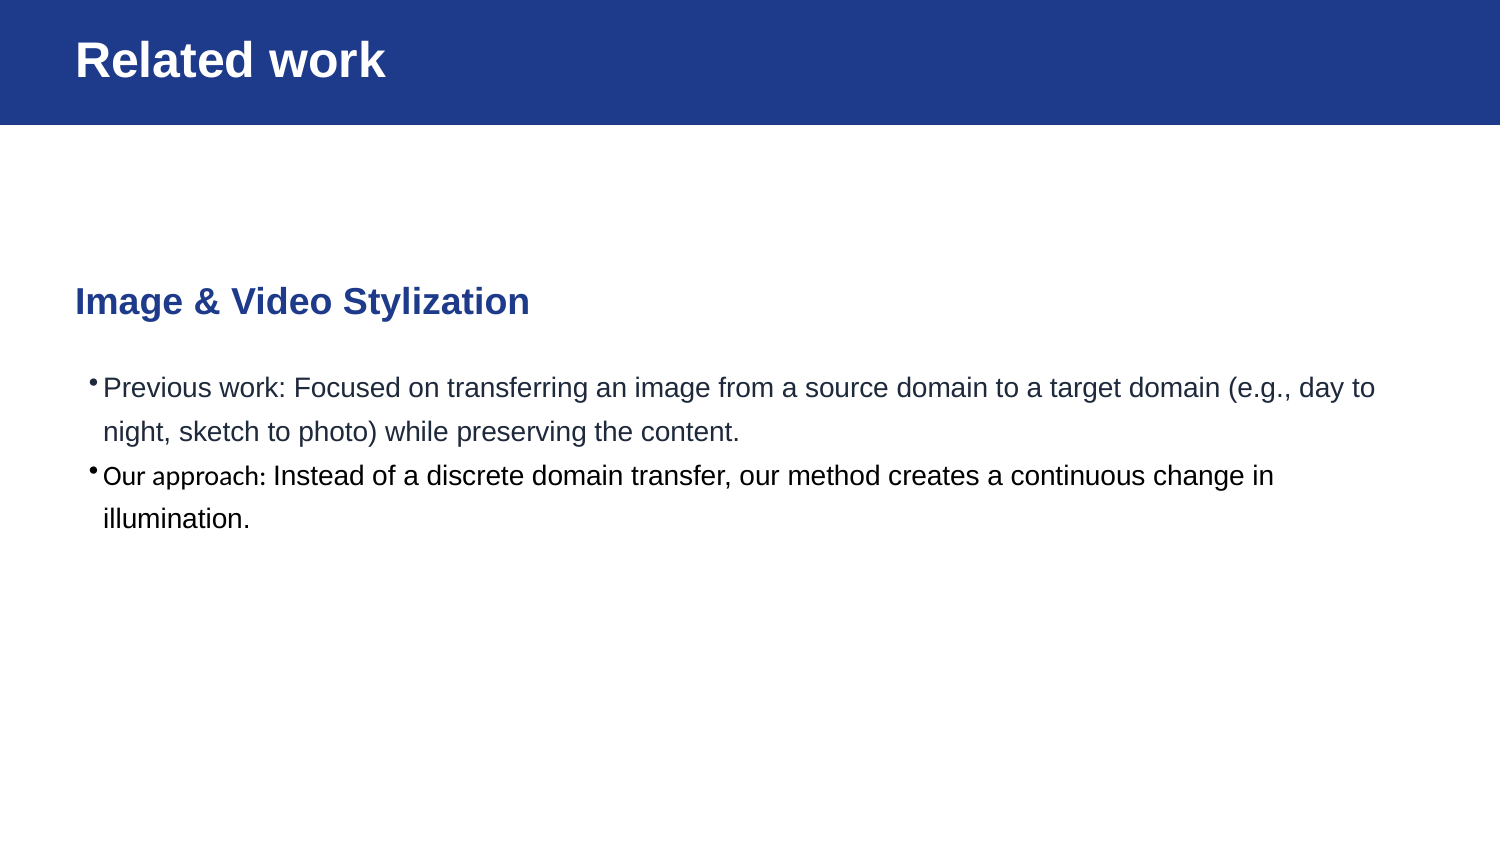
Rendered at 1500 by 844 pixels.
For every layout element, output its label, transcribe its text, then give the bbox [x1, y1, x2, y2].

text_box [0, 0, 1500, 125]
text_box Related work [74, 37, 766, 88]
text_box Image & Video Stylization [74, 280, 766, 322]
text_box Previous work: Focused on transferring an image from a source domain to a target domain (e.g., day to night, sketch to photo) while preserving the content. Our approach: Instead of a discrete domain transfer, our method creates a continuous change in illumination. [74, 359, 1425, 565]
